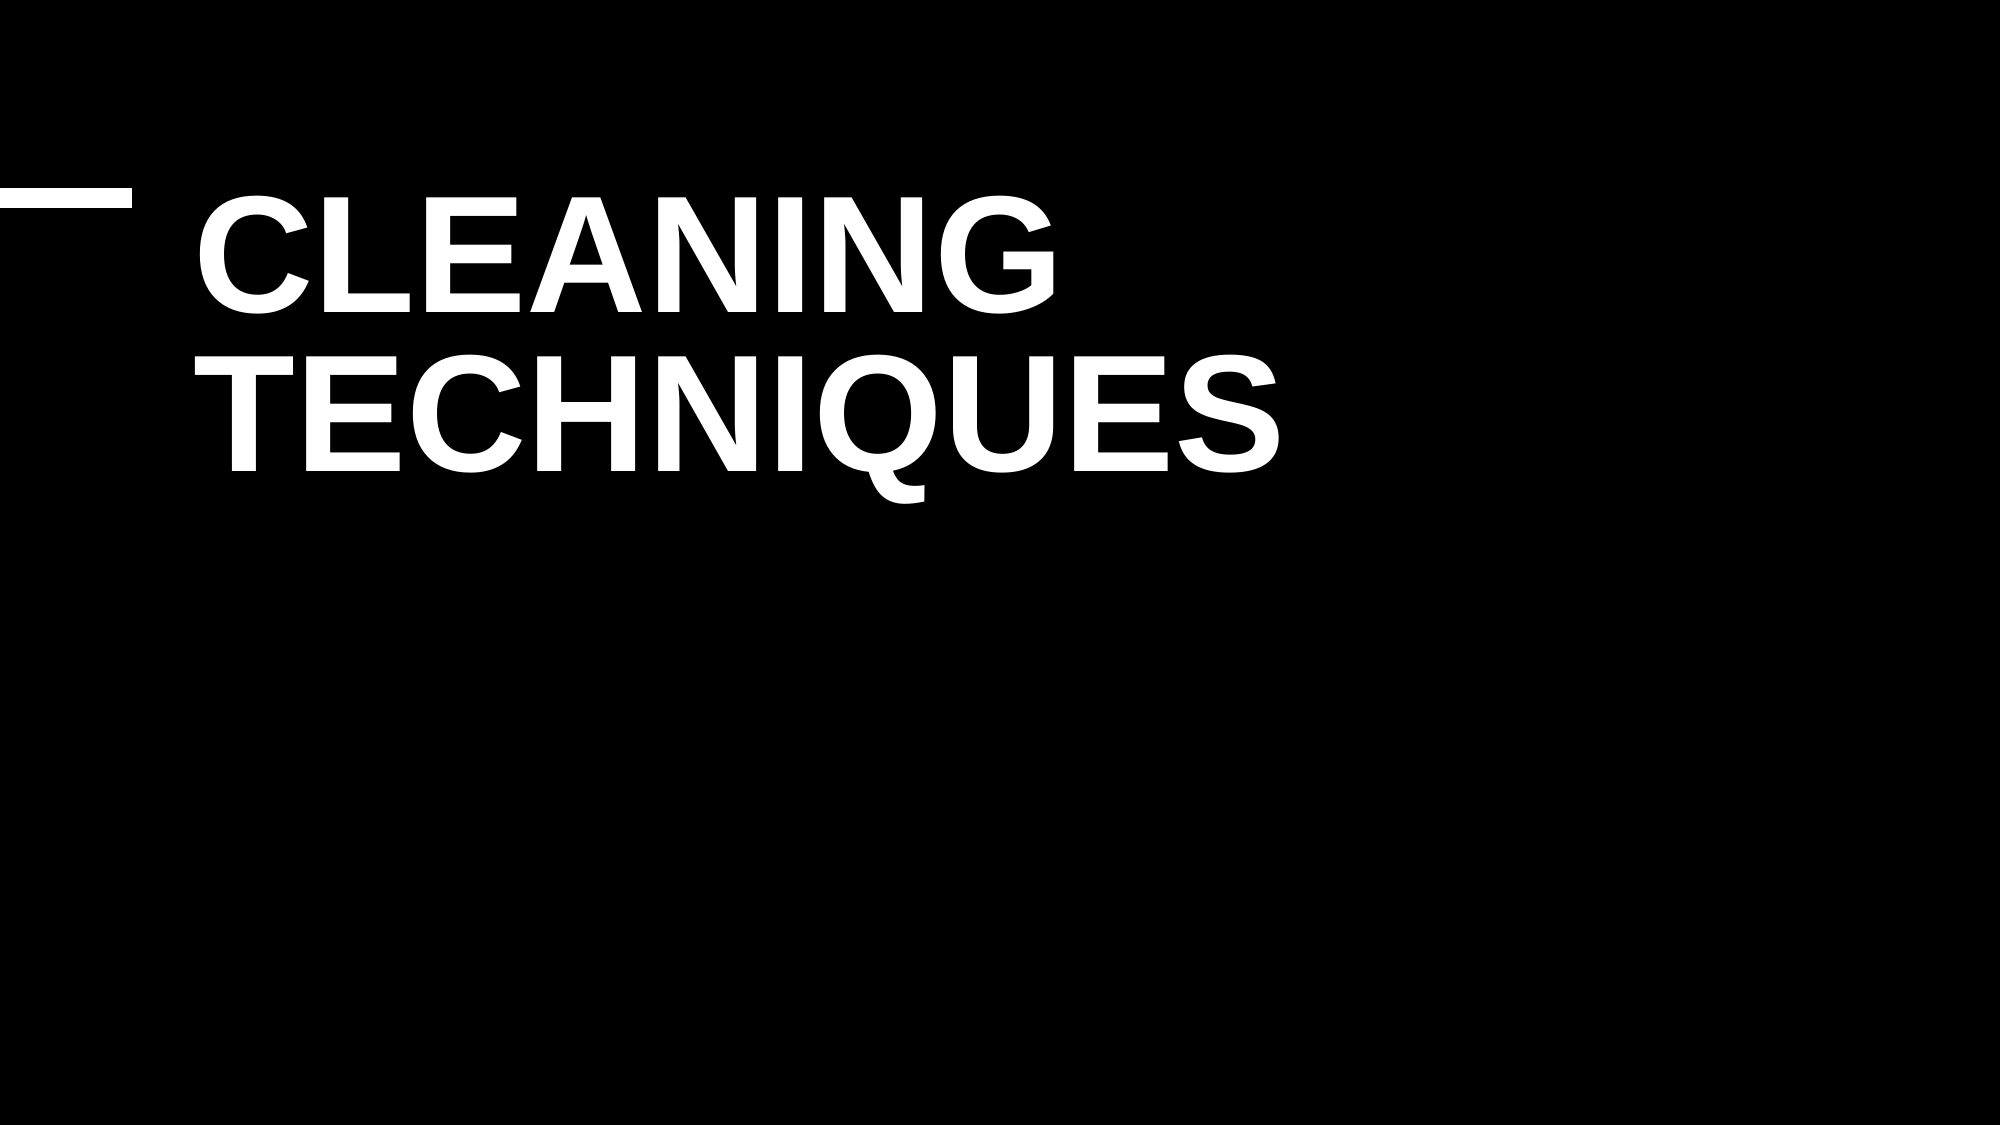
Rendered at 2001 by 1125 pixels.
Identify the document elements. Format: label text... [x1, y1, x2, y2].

title CLEANING TECHNIQUES [178, 178, 1825, 1026]
